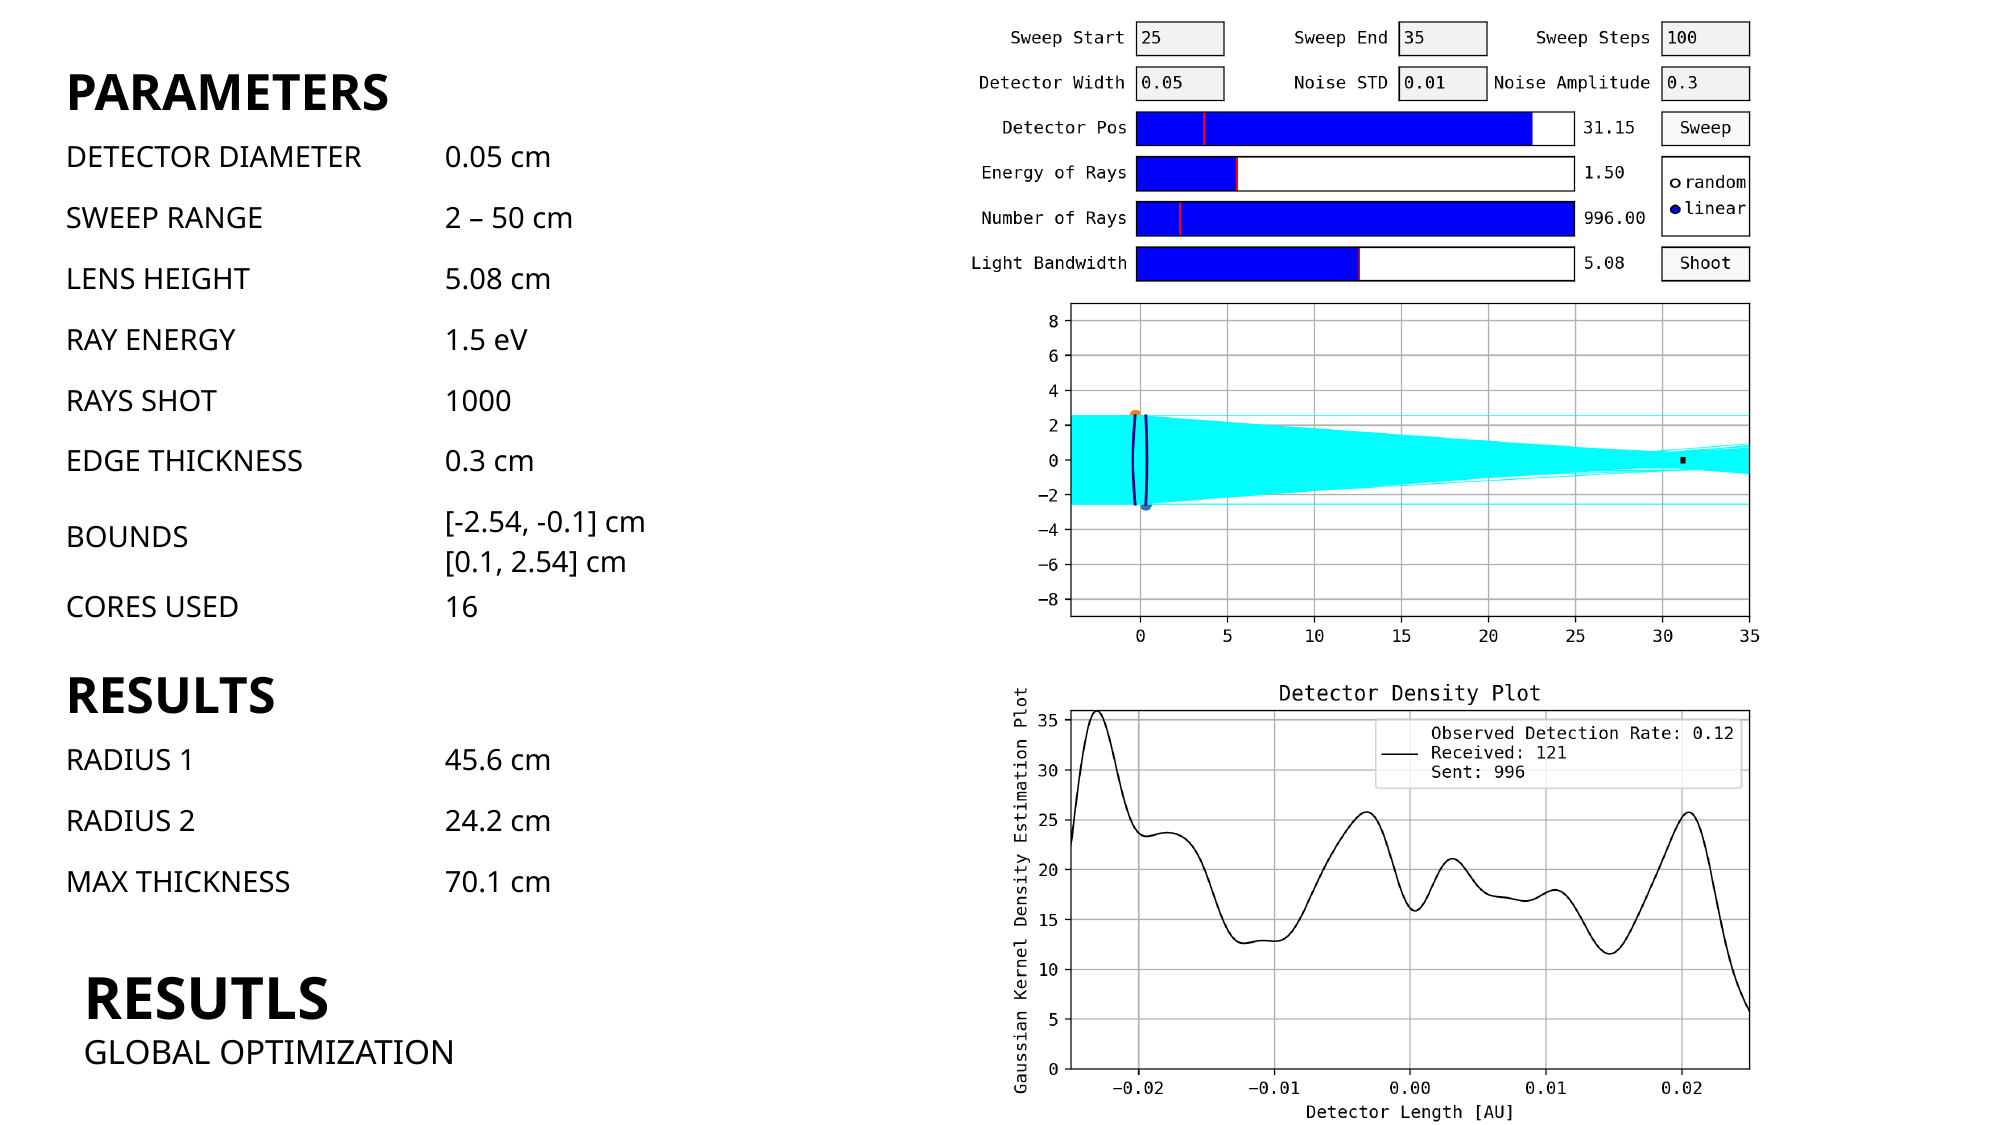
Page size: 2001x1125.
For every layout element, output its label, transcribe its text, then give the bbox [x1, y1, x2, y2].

table_cell SWEEP RANGE [51, 190, 430, 251]
table_cell RAYS SHOT [51, 372, 430, 433]
table_cell 16 [430, 579, 665, 640]
table_cell 24.2 cm [430, 793, 665, 854]
table_cell MAX THICKNESS [51, 854, 430, 915]
table_cell CORES USED [51, 579, 430, 640]
table_header 0.05 cm [430, 129, 665, 190]
table_header 45.6 cm [430, 732, 665, 793]
table_cell 0.3 cm [430, 433, 665, 494]
table_cell 1000 [430, 372, 665, 433]
text_box RESULTS [50, 656, 961, 732]
table_cell 2 – 50 cm [430, 190, 665, 251]
table_cell BOUNDS [51, 494, 430, 579]
table_cell RAY ENERGY [51, 311, 430, 372]
table_cell 5.08 cm [430, 251, 665, 311]
table_cell LENS HEIGHT [51, 251, 430, 311]
table_cell 70.1 cm [430, 854, 665, 915]
text_box RESUTLS GLOBAL OPTIMIZATION [68, 953, 471, 1079]
table_cell RADIUS 2 [51, 793, 430, 854]
picture [961, 0, 1837, 1125]
table_cell 1.5 eV [430, 311, 665, 372]
table_header RADIUS 1 [51, 732, 430, 793]
text_box PARAMETERS [50, 53, 961, 128]
table_cell [-2.54, -0.1] cm [0.1, 2.54] cm [430, 494, 665, 579]
table_header DETECTOR DIAMETER [51, 129, 430, 190]
table_cell EDGE THICKNESS [51, 433, 430, 494]
